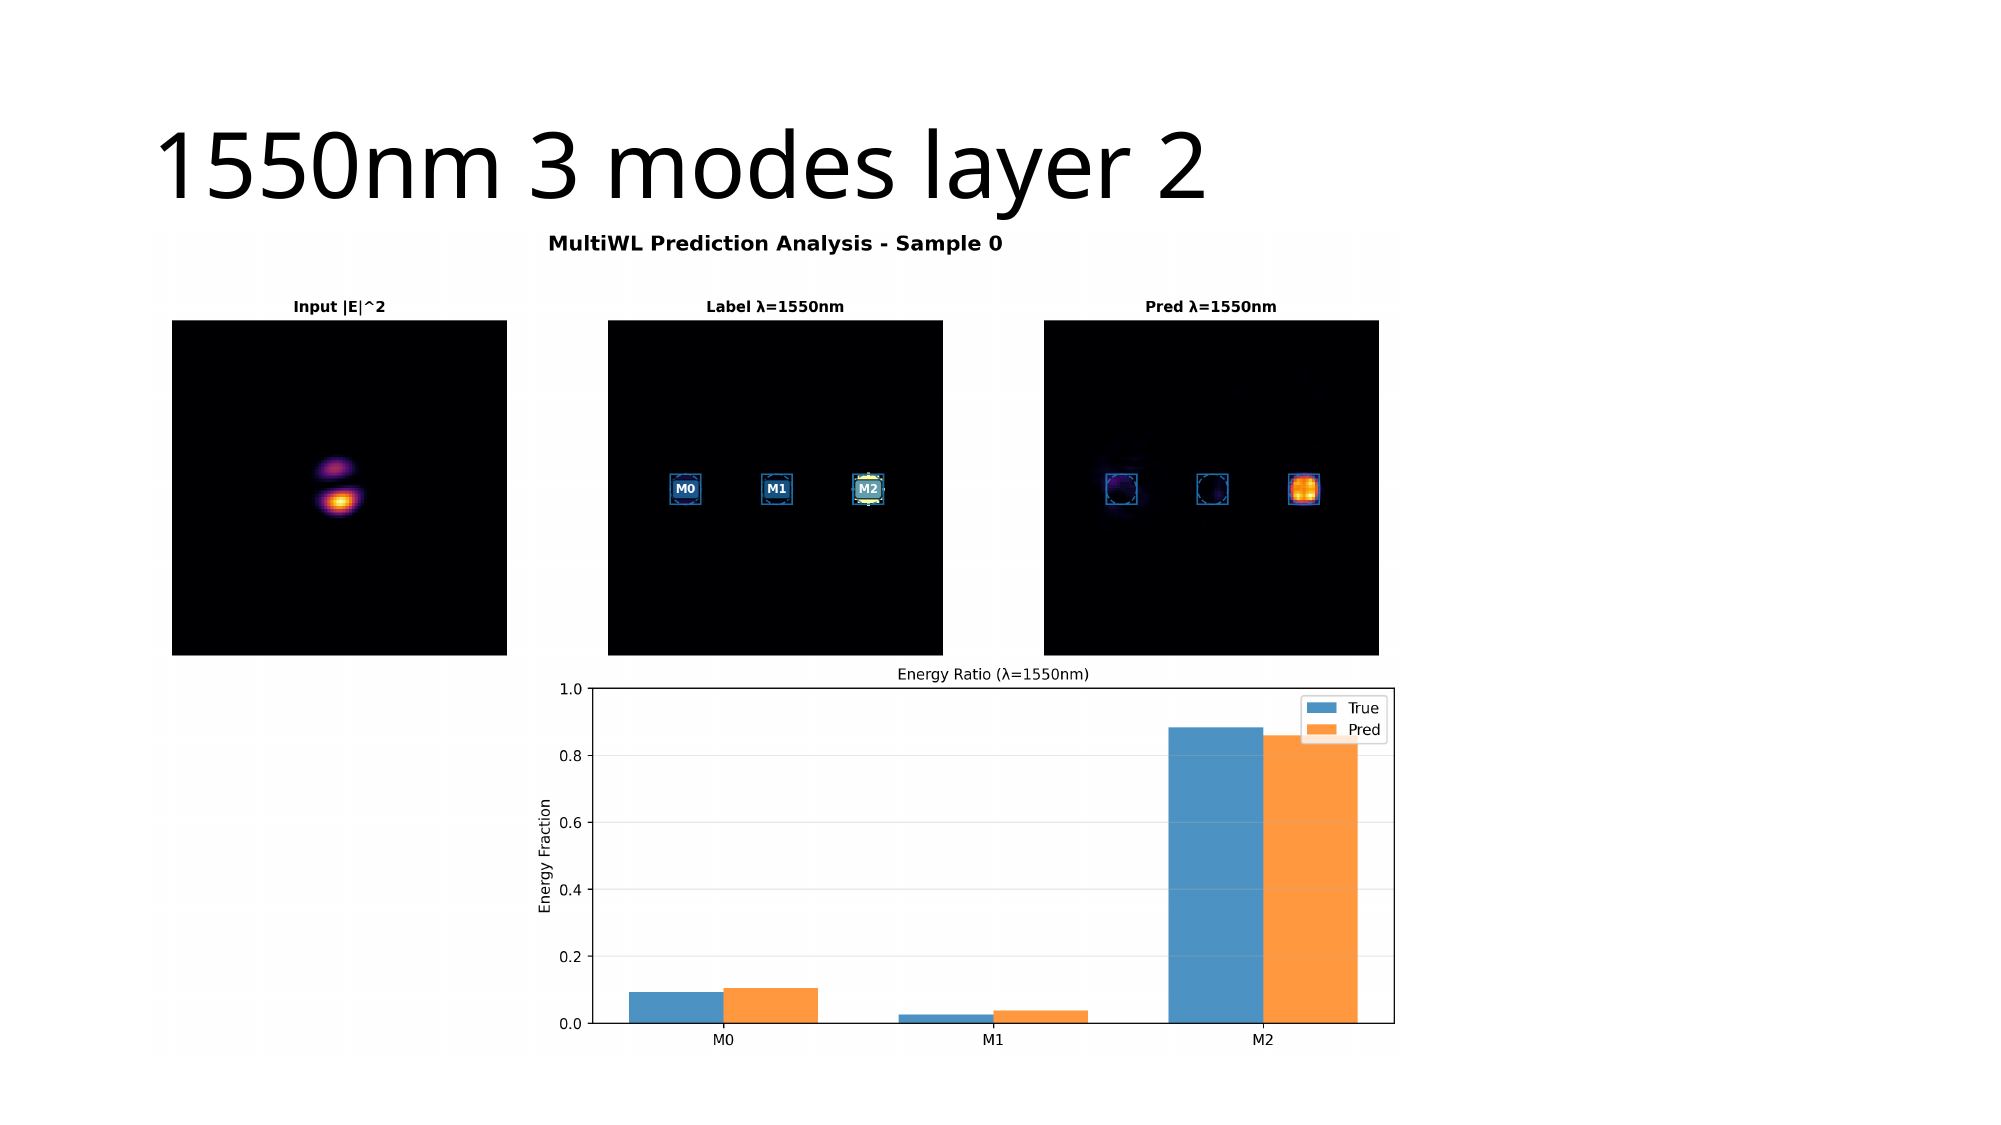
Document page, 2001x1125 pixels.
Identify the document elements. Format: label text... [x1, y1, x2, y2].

picture [145, 223, 1405, 1058]
title 1550nm 3 modes layer 2 [137, 59, 1863, 278]
